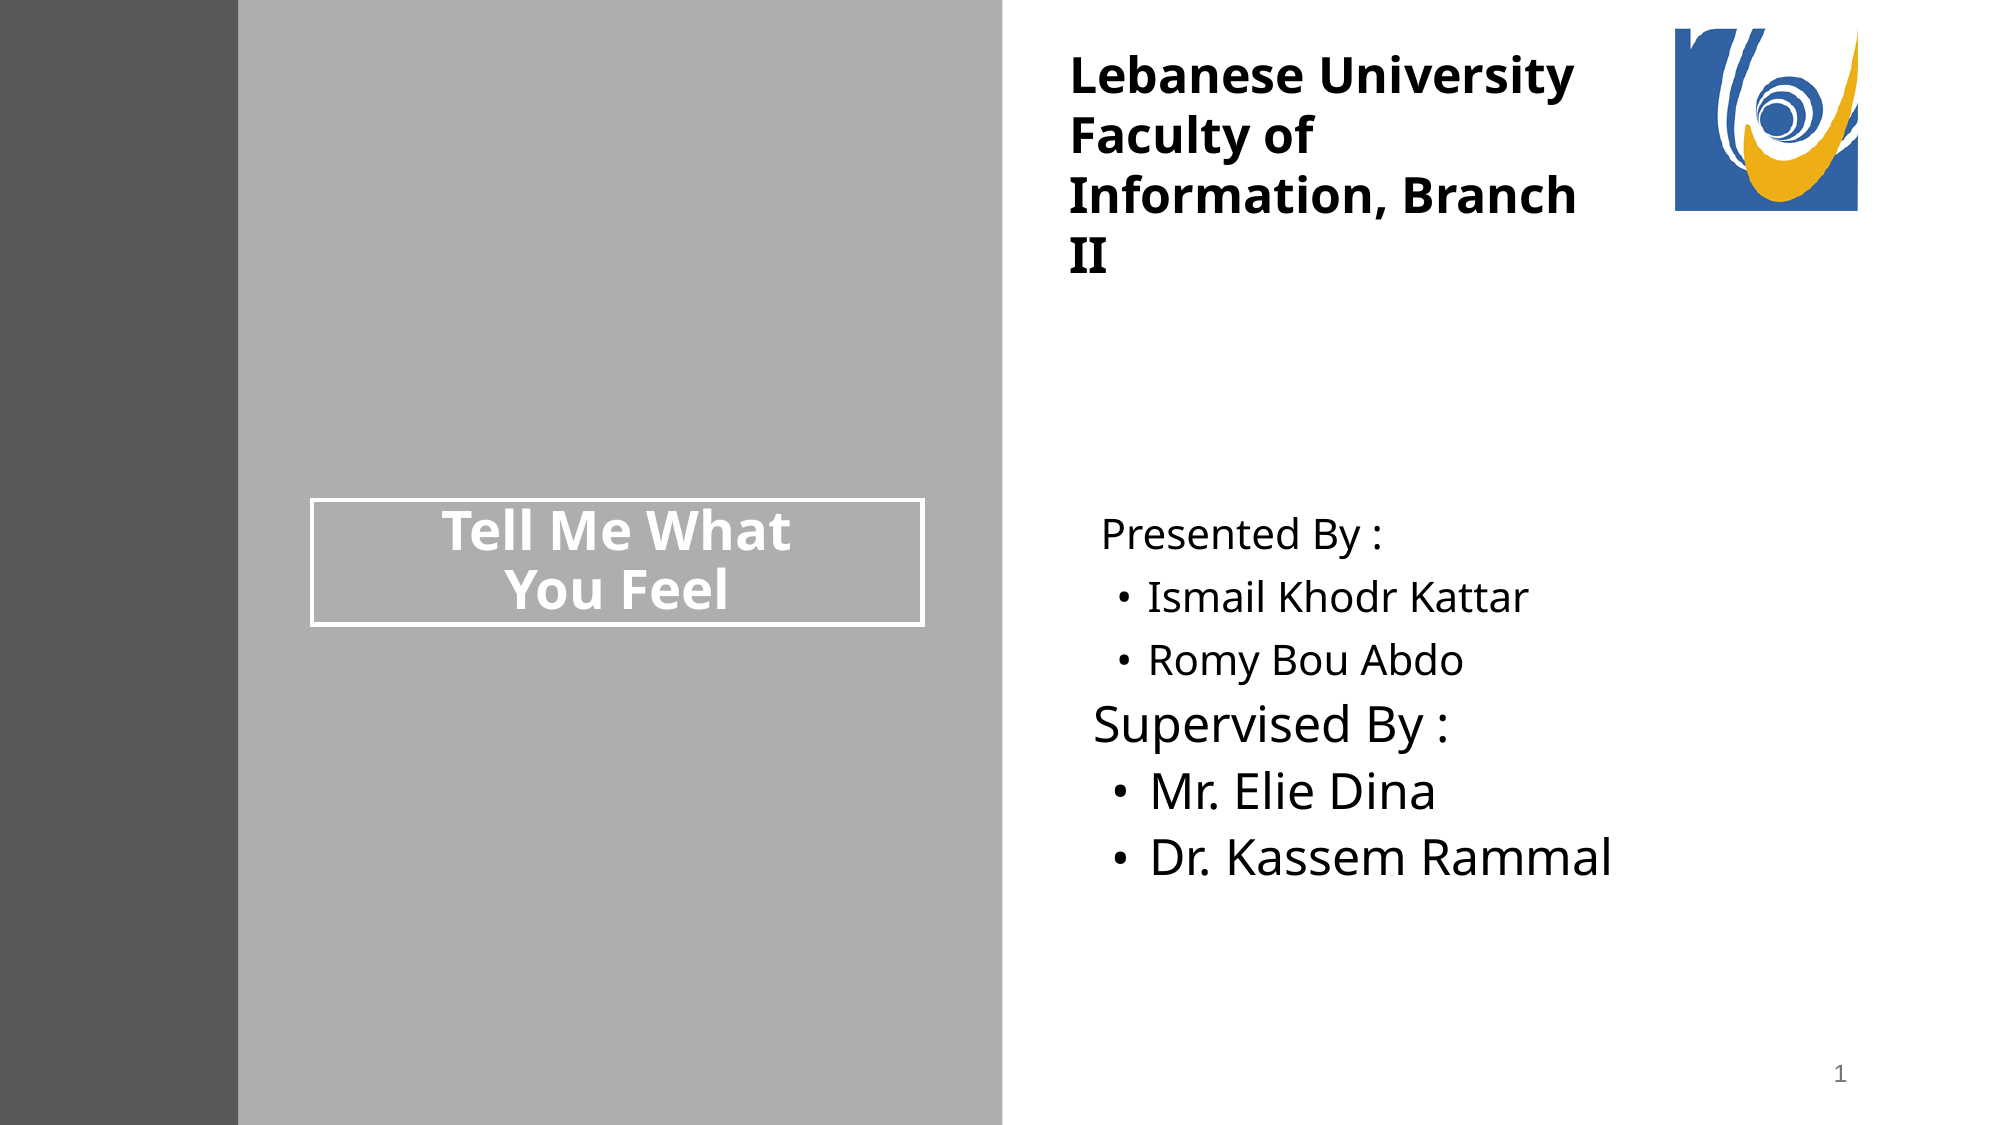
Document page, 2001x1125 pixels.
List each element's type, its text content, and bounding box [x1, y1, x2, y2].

text_box Supervised By : Mr. Elie Dina Dr. Kassem Rammal [1078, 692, 1908, 1110]
subtitle Presented By : Ismail Khodr Kattar Romy Bou Abdo [1085, 274, 1915, 693]
text_box [1003, 0, 2000, 1125]
slide_number ‹#› [1412, 1042, 1863, 1103]
text_box [239, 0, 1003, 1125]
picture [1674, 28, 1858, 211]
text_box [0, 0, 239, 1125]
title Tell Me What You Feel [311, 500, 923, 625]
text_box Lebanese University Faculty of Information, Branch II [1054, 28, 1624, 296]
